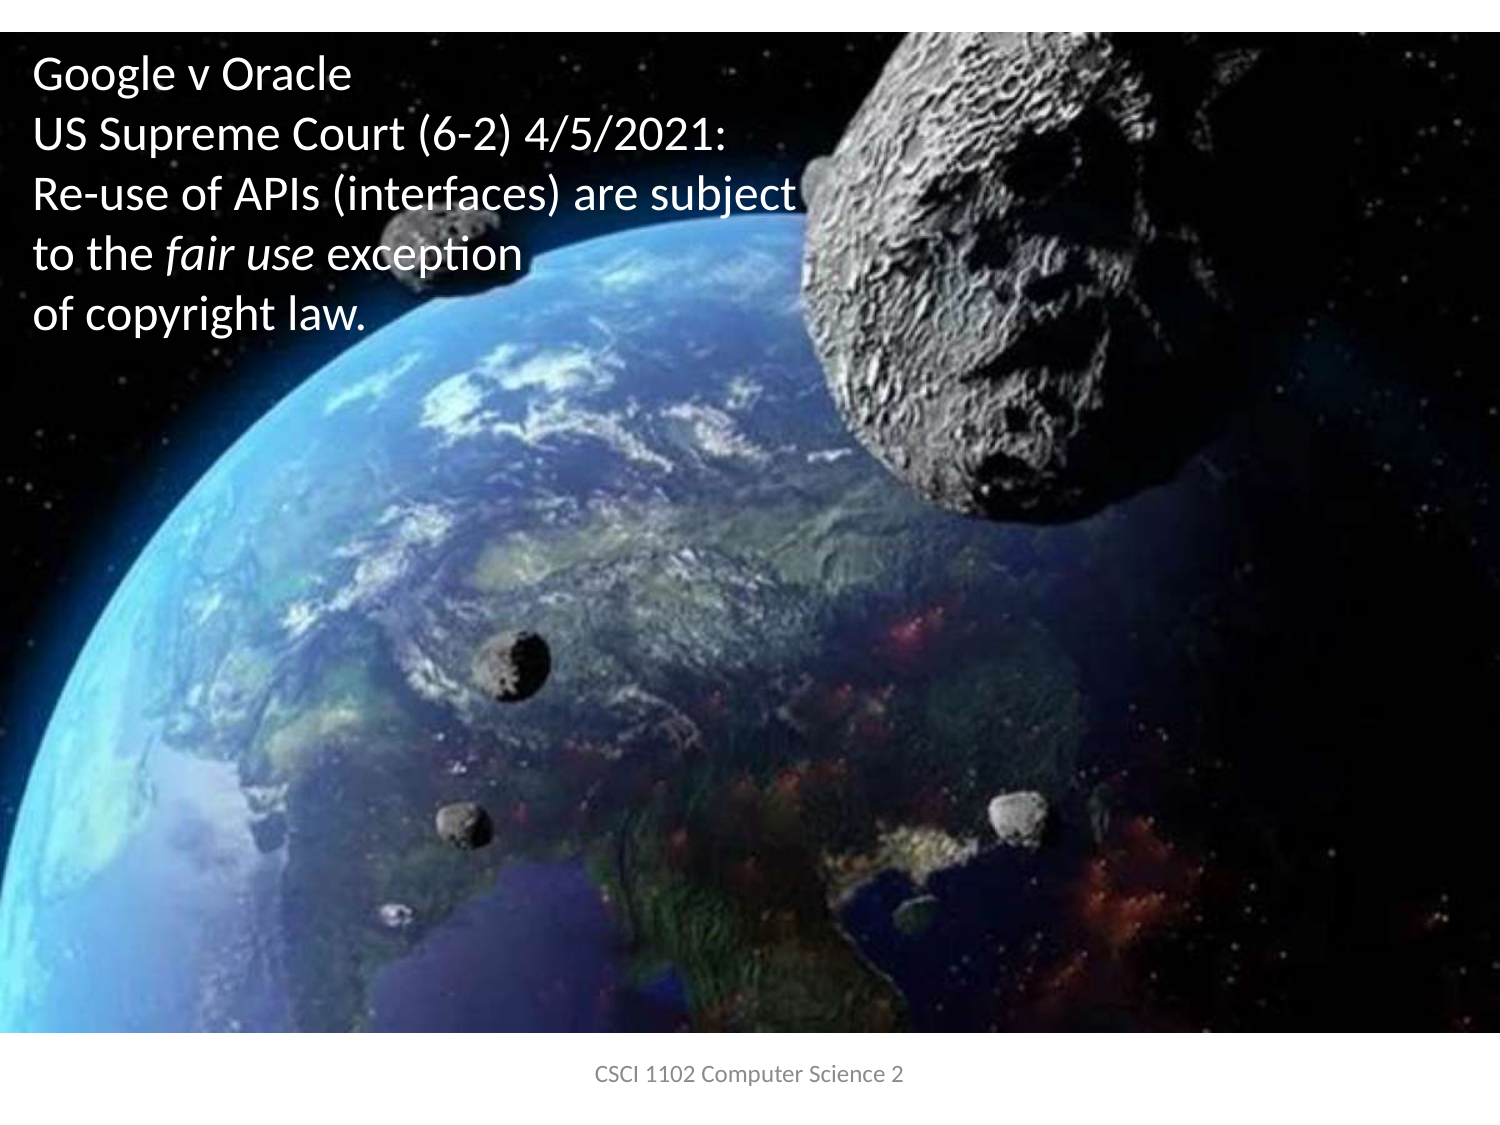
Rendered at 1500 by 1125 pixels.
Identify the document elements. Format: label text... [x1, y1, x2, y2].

footer CSCI 1102 Computer Science 2 [512, 1042, 988, 1103]
picture [0, 32, 1500, 1034]
